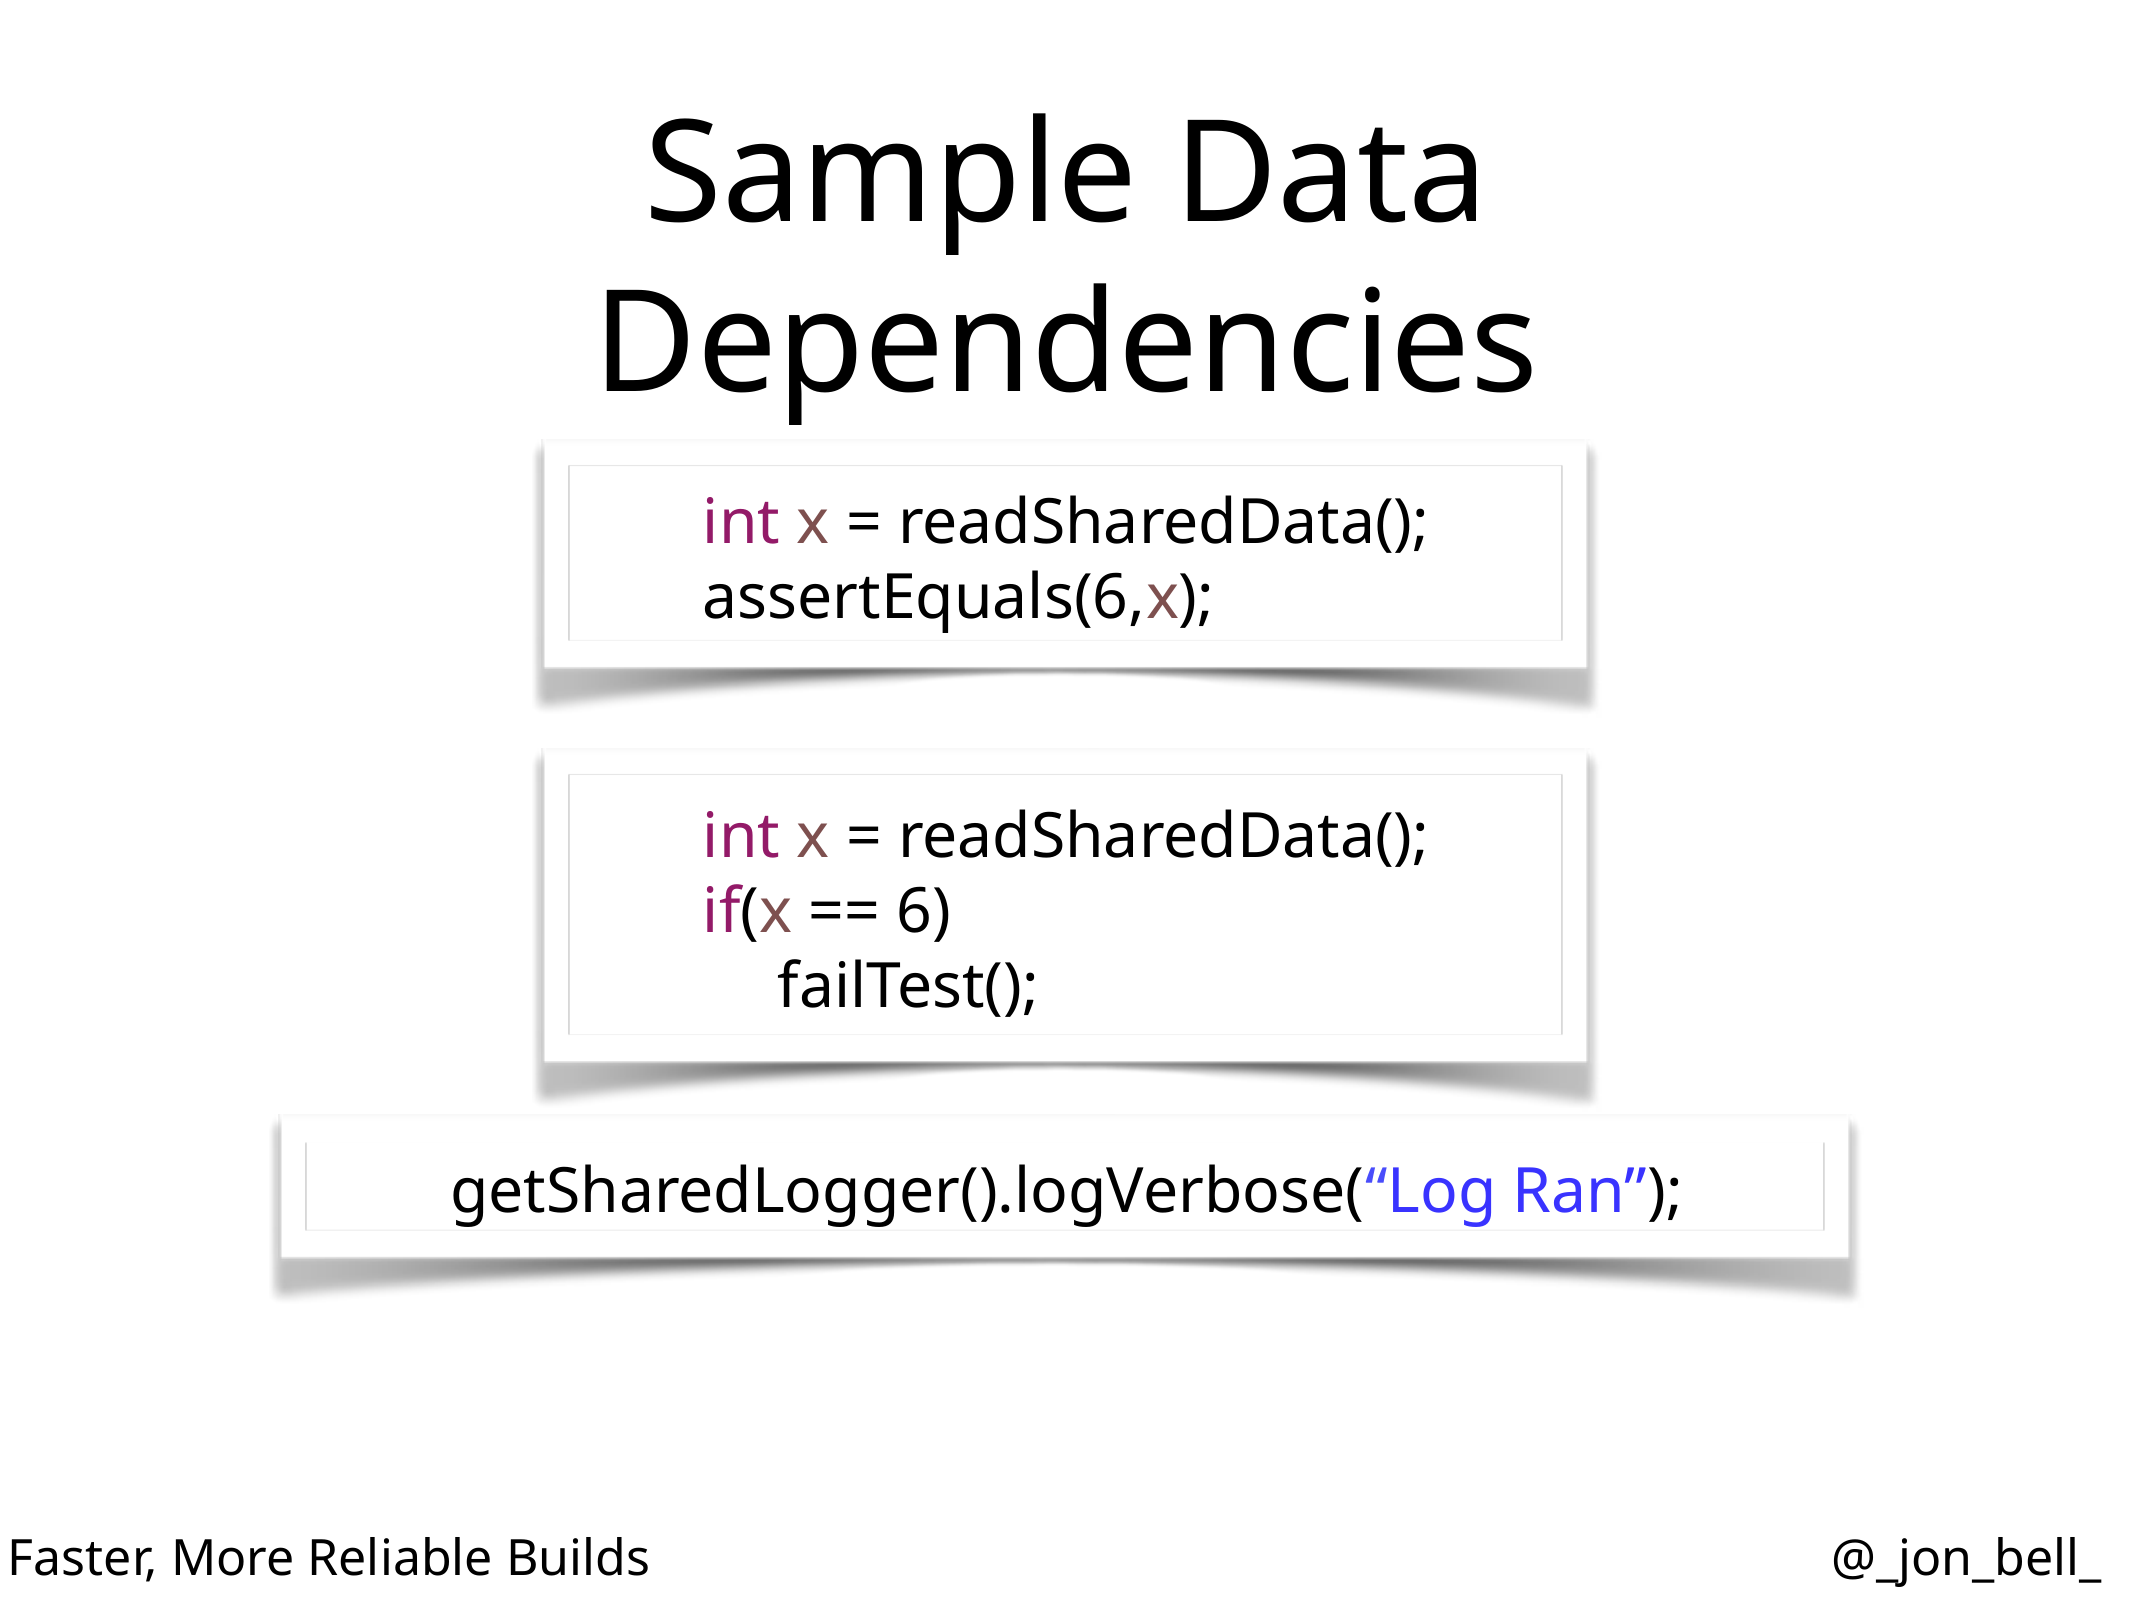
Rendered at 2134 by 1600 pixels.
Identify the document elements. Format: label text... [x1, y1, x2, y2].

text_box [269, 1114, 1864, 1308]
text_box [531, 439, 1602, 718]
title Sample Data Dependencies [155, 72, 1978, 428]
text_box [531, 748, 1602, 1107]
